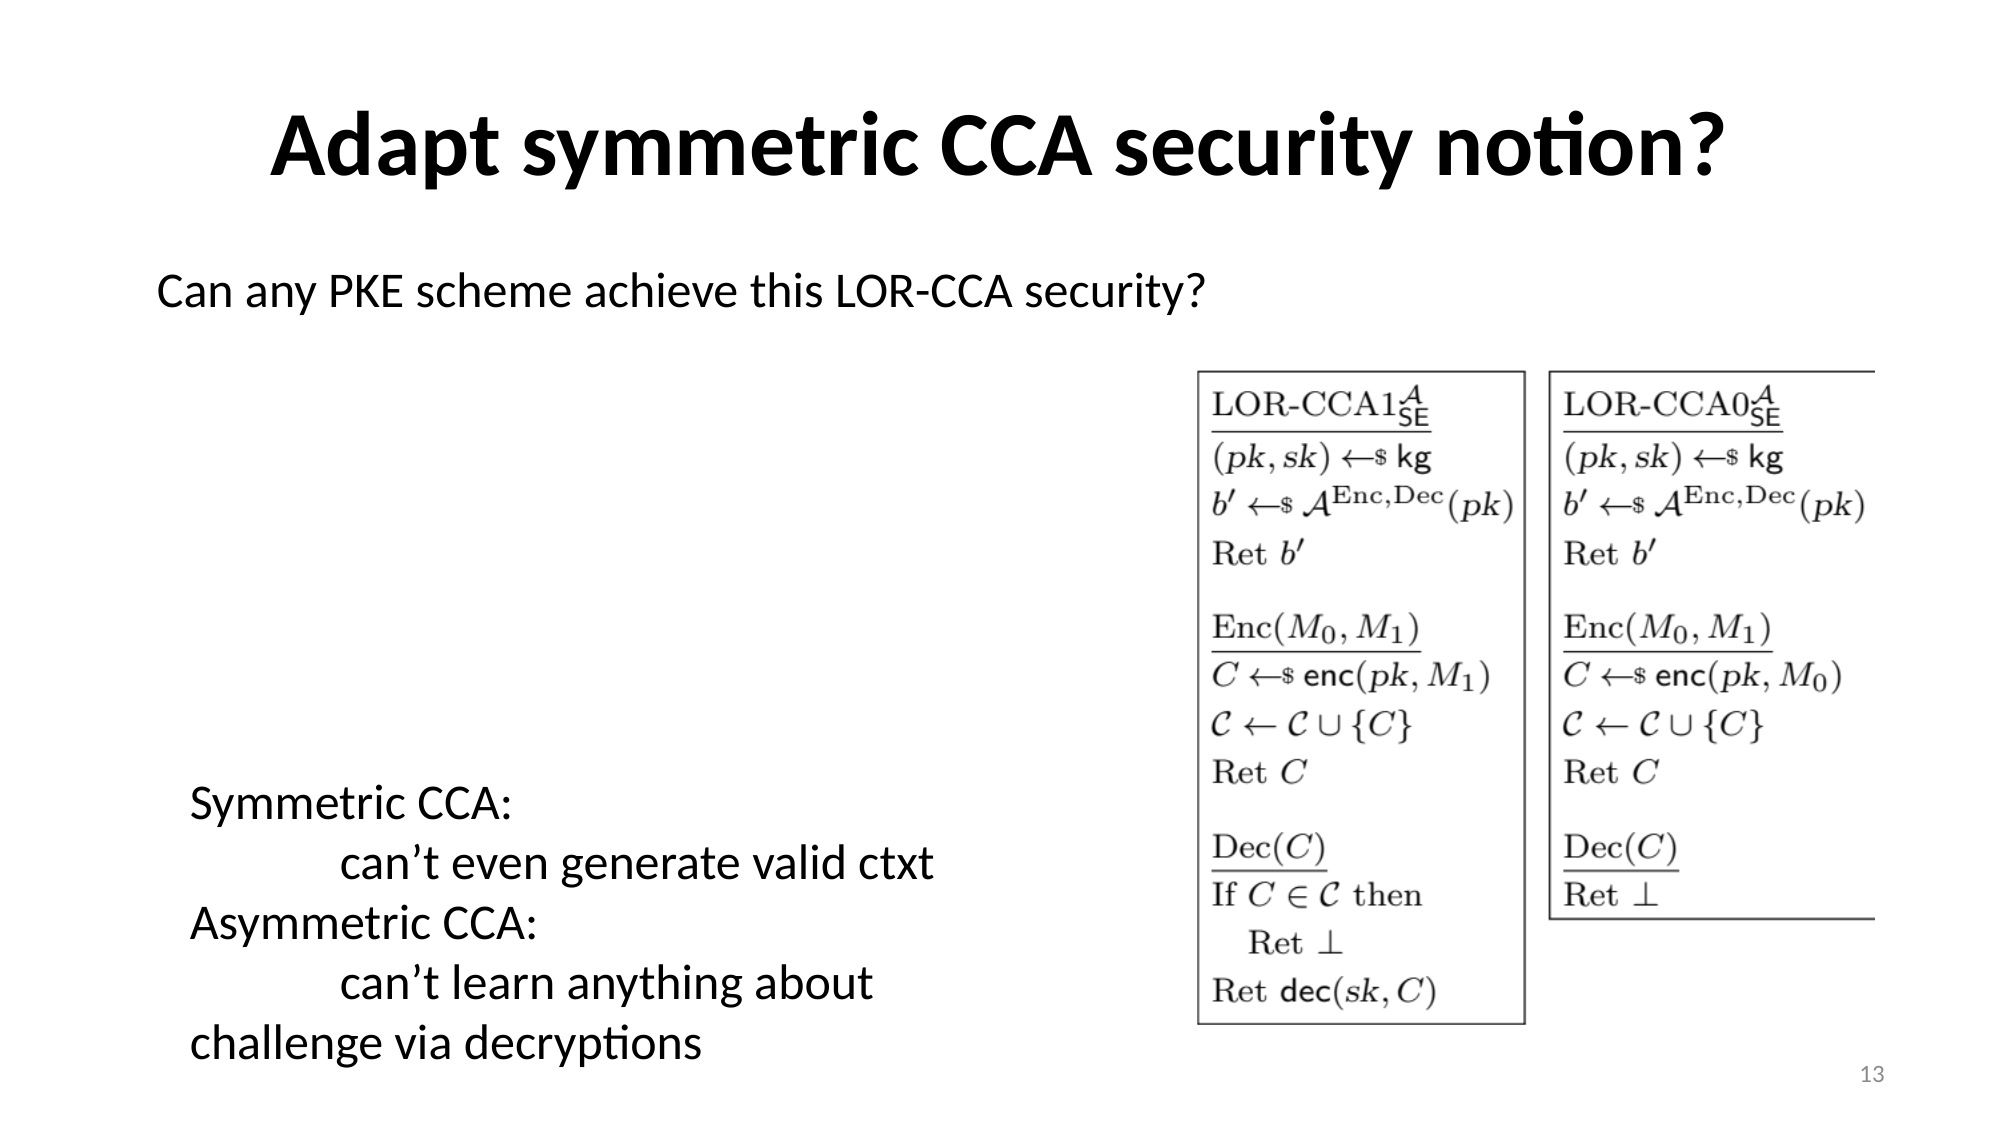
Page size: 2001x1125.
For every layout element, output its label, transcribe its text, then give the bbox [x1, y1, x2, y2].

picture [1197, 370, 1876, 1026]
slide_number 13 [1433, 1042, 1900, 1103]
text_box Can any PKE scheme achieve this LOR-CCA security? [142, 249, 1224, 325]
text_box Symmetric CCA: can’t even generate valid ctxt Asymmetric CCA: can’t learn anything about challenge via decryptions [174, 762, 1038, 1078]
title Adapt symmetric CCA security notion? [99, 45, 1900, 233]
